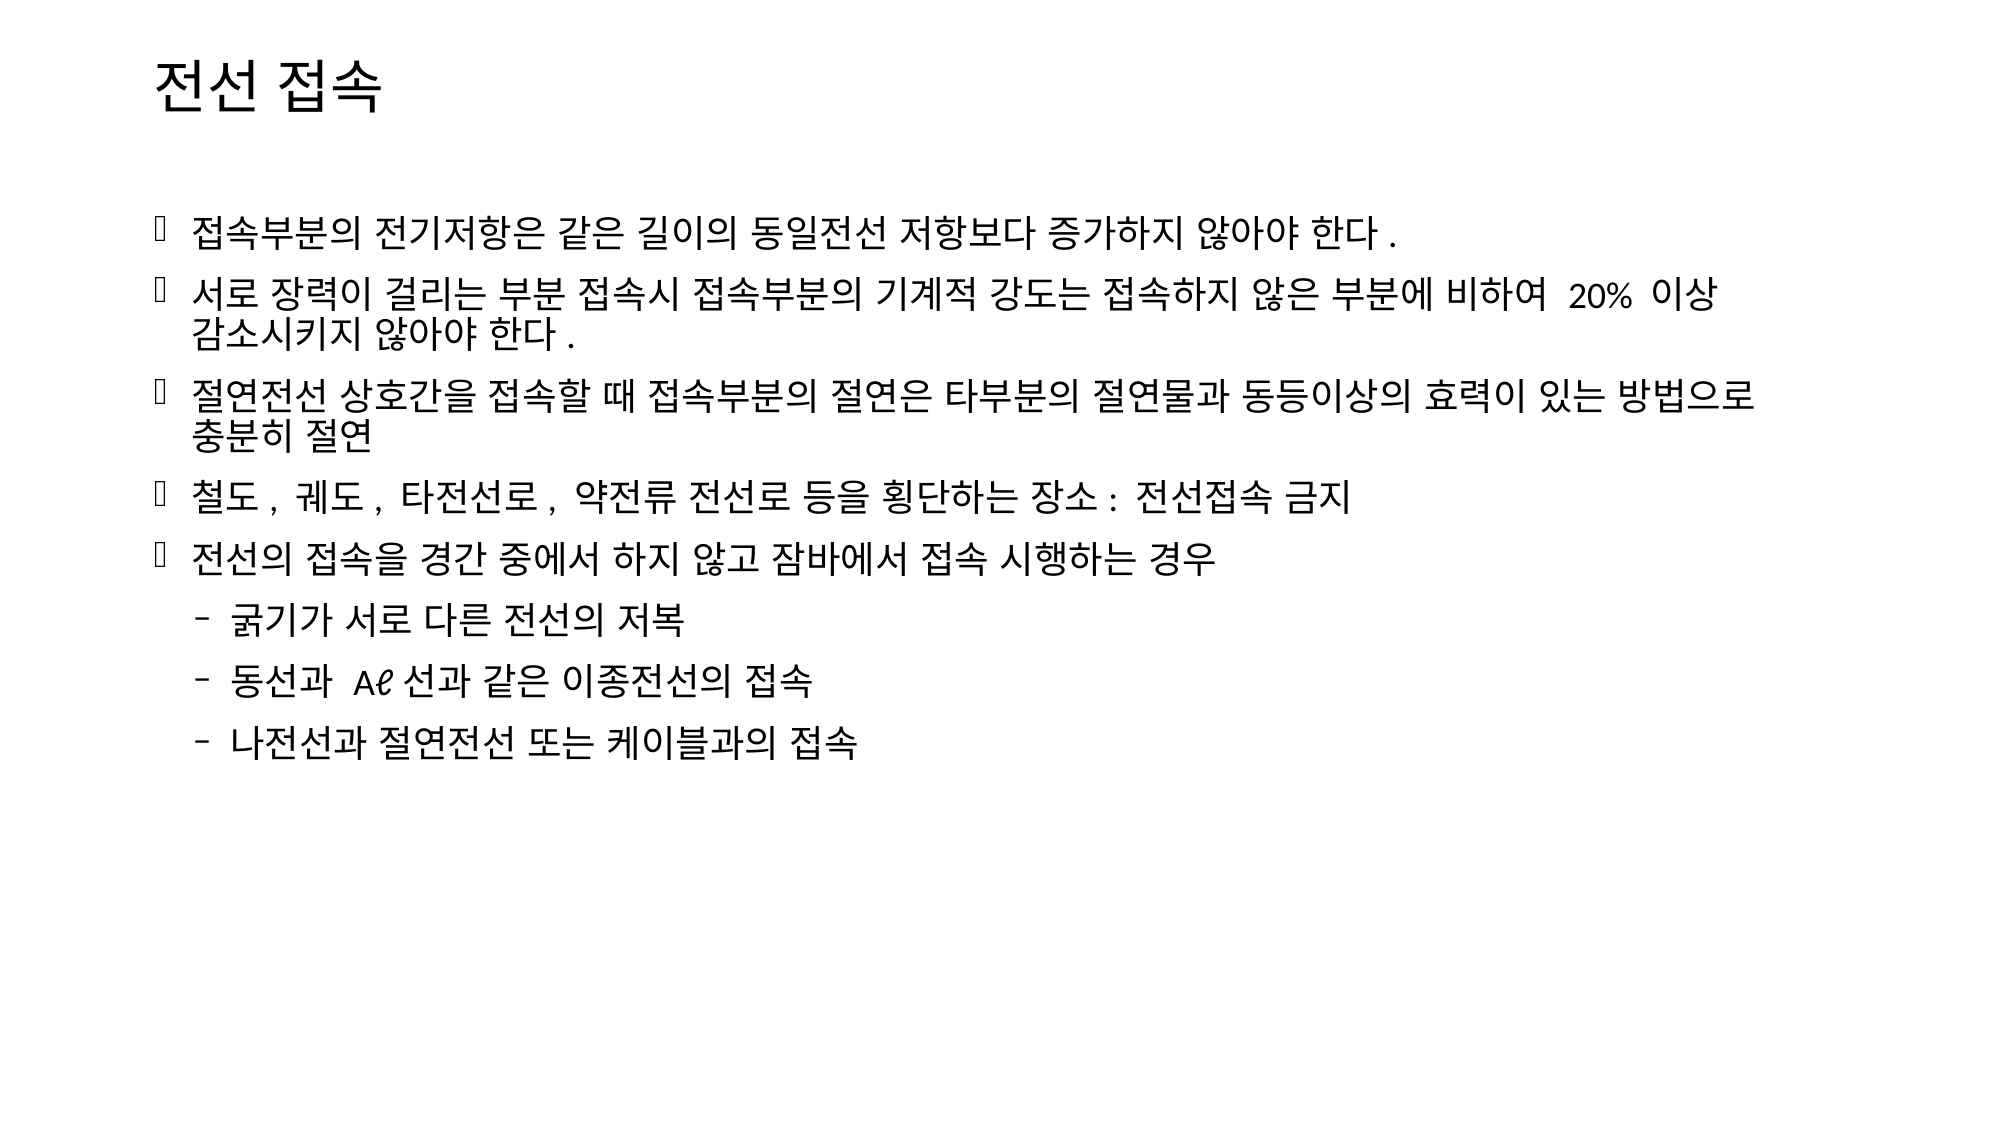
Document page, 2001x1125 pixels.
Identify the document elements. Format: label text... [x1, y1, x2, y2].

title 전선 접속 [138, 42, 1864, 138]
list 접속부분의 전기저항은 같은 길이의 동일전선 저항보다 증가하지 않아야 한다. 서로 장력이 걸리는 부분 접속시 접속부분의 기계적 강도는 접속하지 않은 부분에 비하여 20% 이상 감소시키지 않아야 한다. 절연전선 상호간을 접속할 때 접속부분의 절연은 타부분의 절연물과 동등이상의 효력이 있는 방법으로 충분히 절연 철도, 궤도, 타전선로, 약전류 전선로 등을 횡단하는 장소: 전선접속 금지 전선의 접속을 경간 중에서 하지 않고 잠바에서 접속 시행하는 경우 굵기가 서로 다른 전선의 저복 동선과 Aℓ선과 같은 이종전선의 접속 나전선과 절연전선 또는 케이블과의 접속 [138, 207, 1864, 1014]
